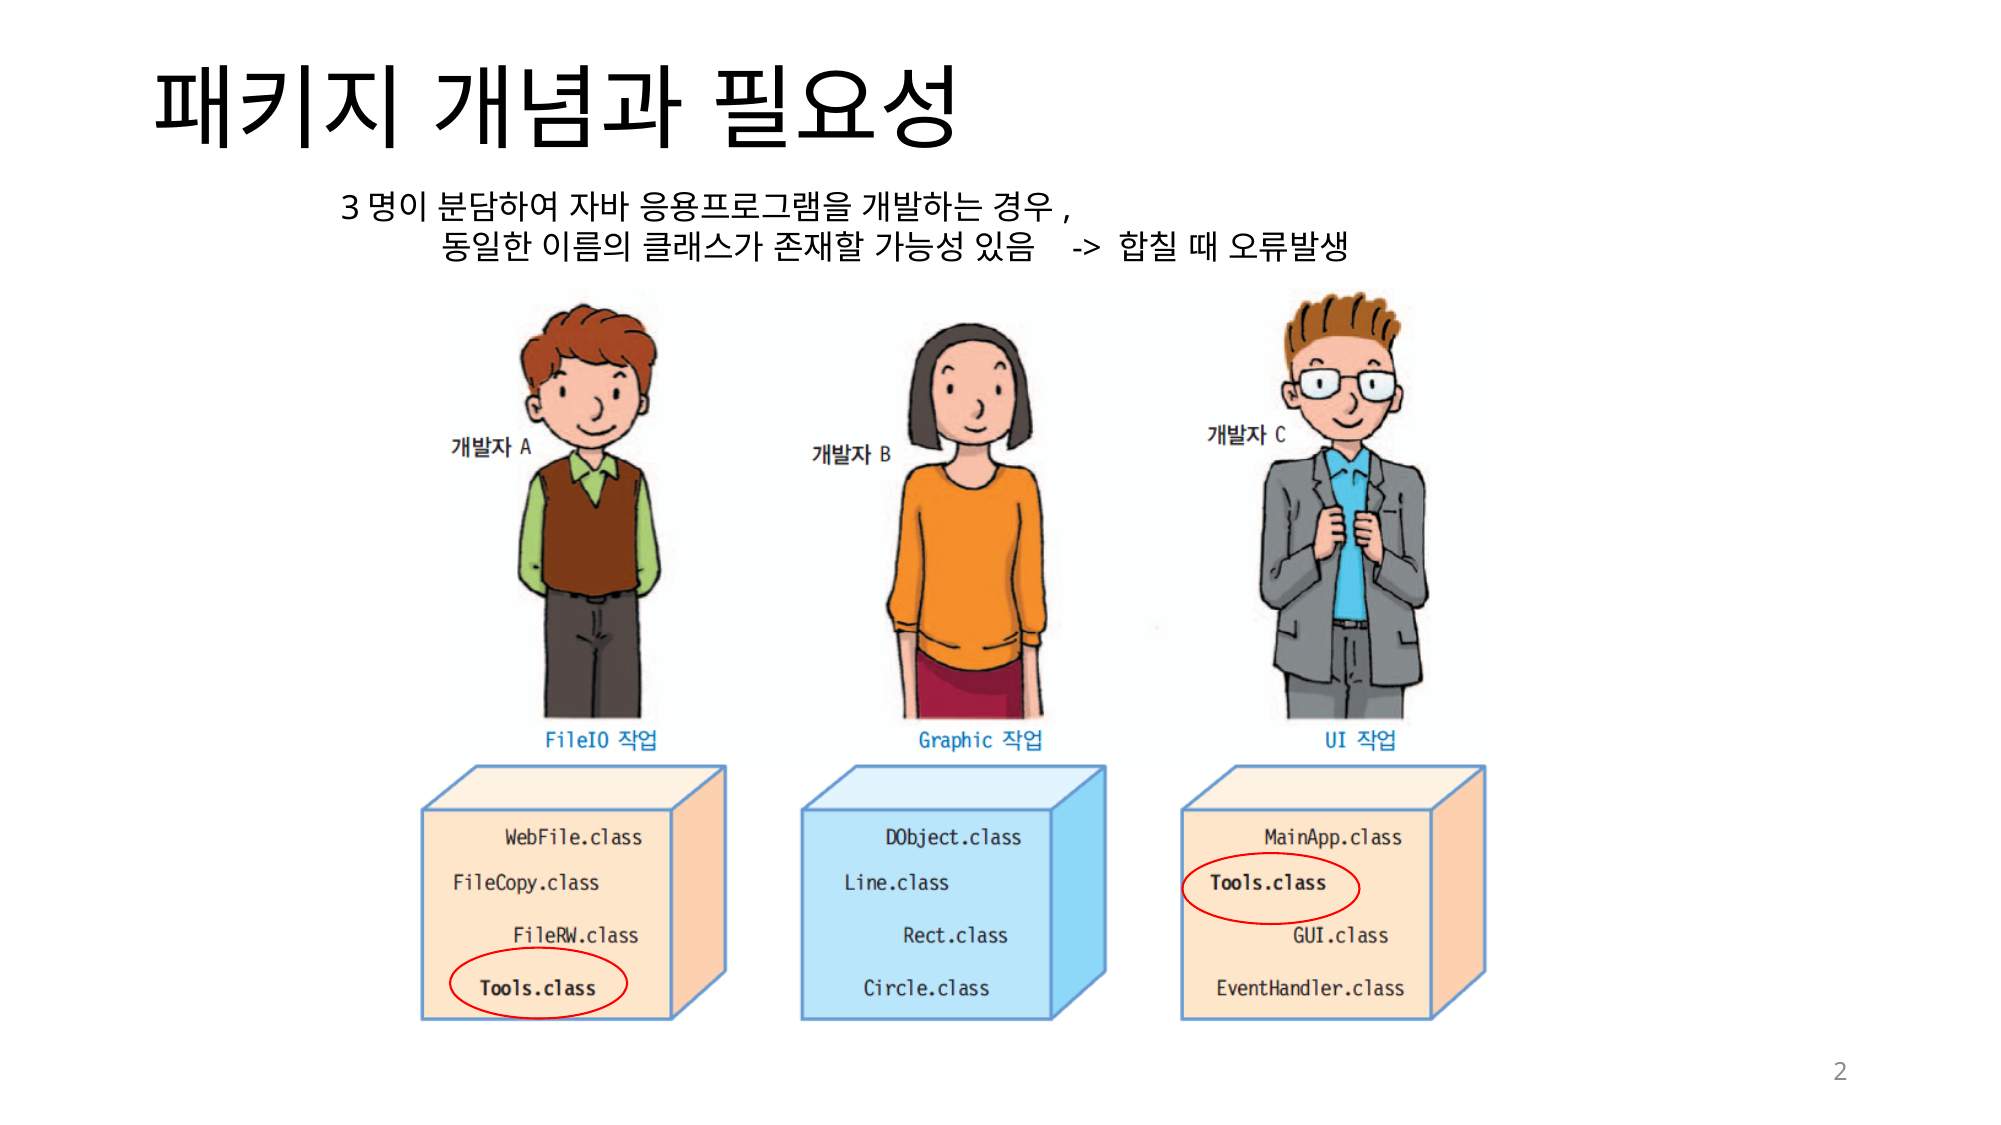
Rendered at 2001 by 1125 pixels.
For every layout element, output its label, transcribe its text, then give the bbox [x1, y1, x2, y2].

picture [390, 286, 1497, 1031]
text_box 3명이 분담하여 자바 응용프로그램을 개발하는 경우, 동일한 이름의 클래스가 존재할 가능성 있음 -> 합칠 때 오류발생 [325, 178, 1497, 274]
title 패키지 개념과 필요성 [137, 2, 1863, 221]
slide_number 2 [1412, 1042, 1863, 1103]
